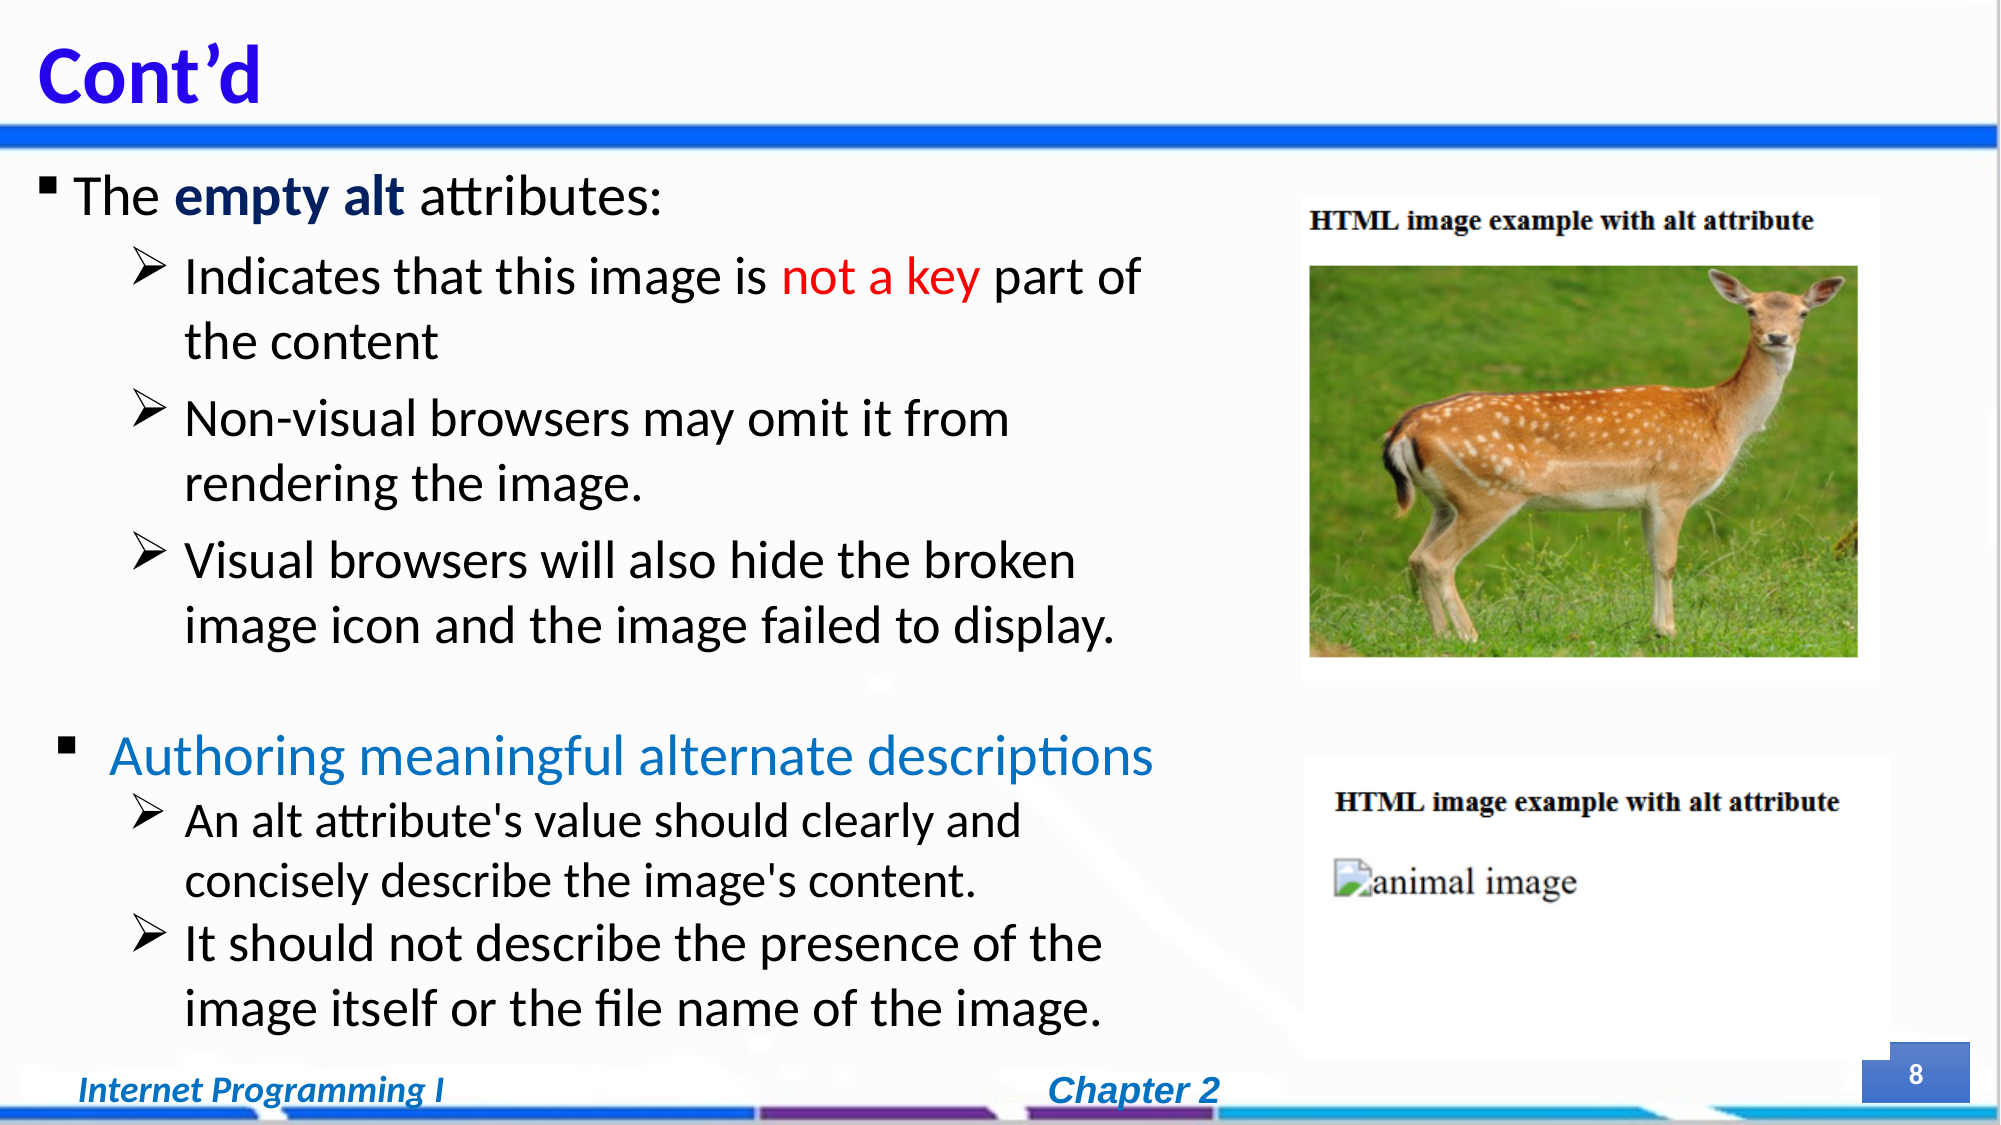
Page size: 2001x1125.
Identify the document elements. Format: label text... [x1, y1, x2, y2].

footer Chapter 2 [884, 1058, 1385, 1119]
title Cont’d [23, 25, 550, 128]
slide_number 8 [1862, 1042, 1970, 1103]
list The empty alt attributes: Indicates that this image is not a key part of the content Non-visual browsers may omit it from rendering the image. Visual browsers will also hide the broken image icon and the image failed to display. Authoring meaningful alternate descriptions An alt attribute's value should clearly and concisely describe the image's content. It should not describe the presence of the image itself or the file name of the image. [19, 149, 1203, 1088]
picture [0, 0, 2001, 1125]
slide_number Internet Programming I [62, 1057, 672, 1118]
